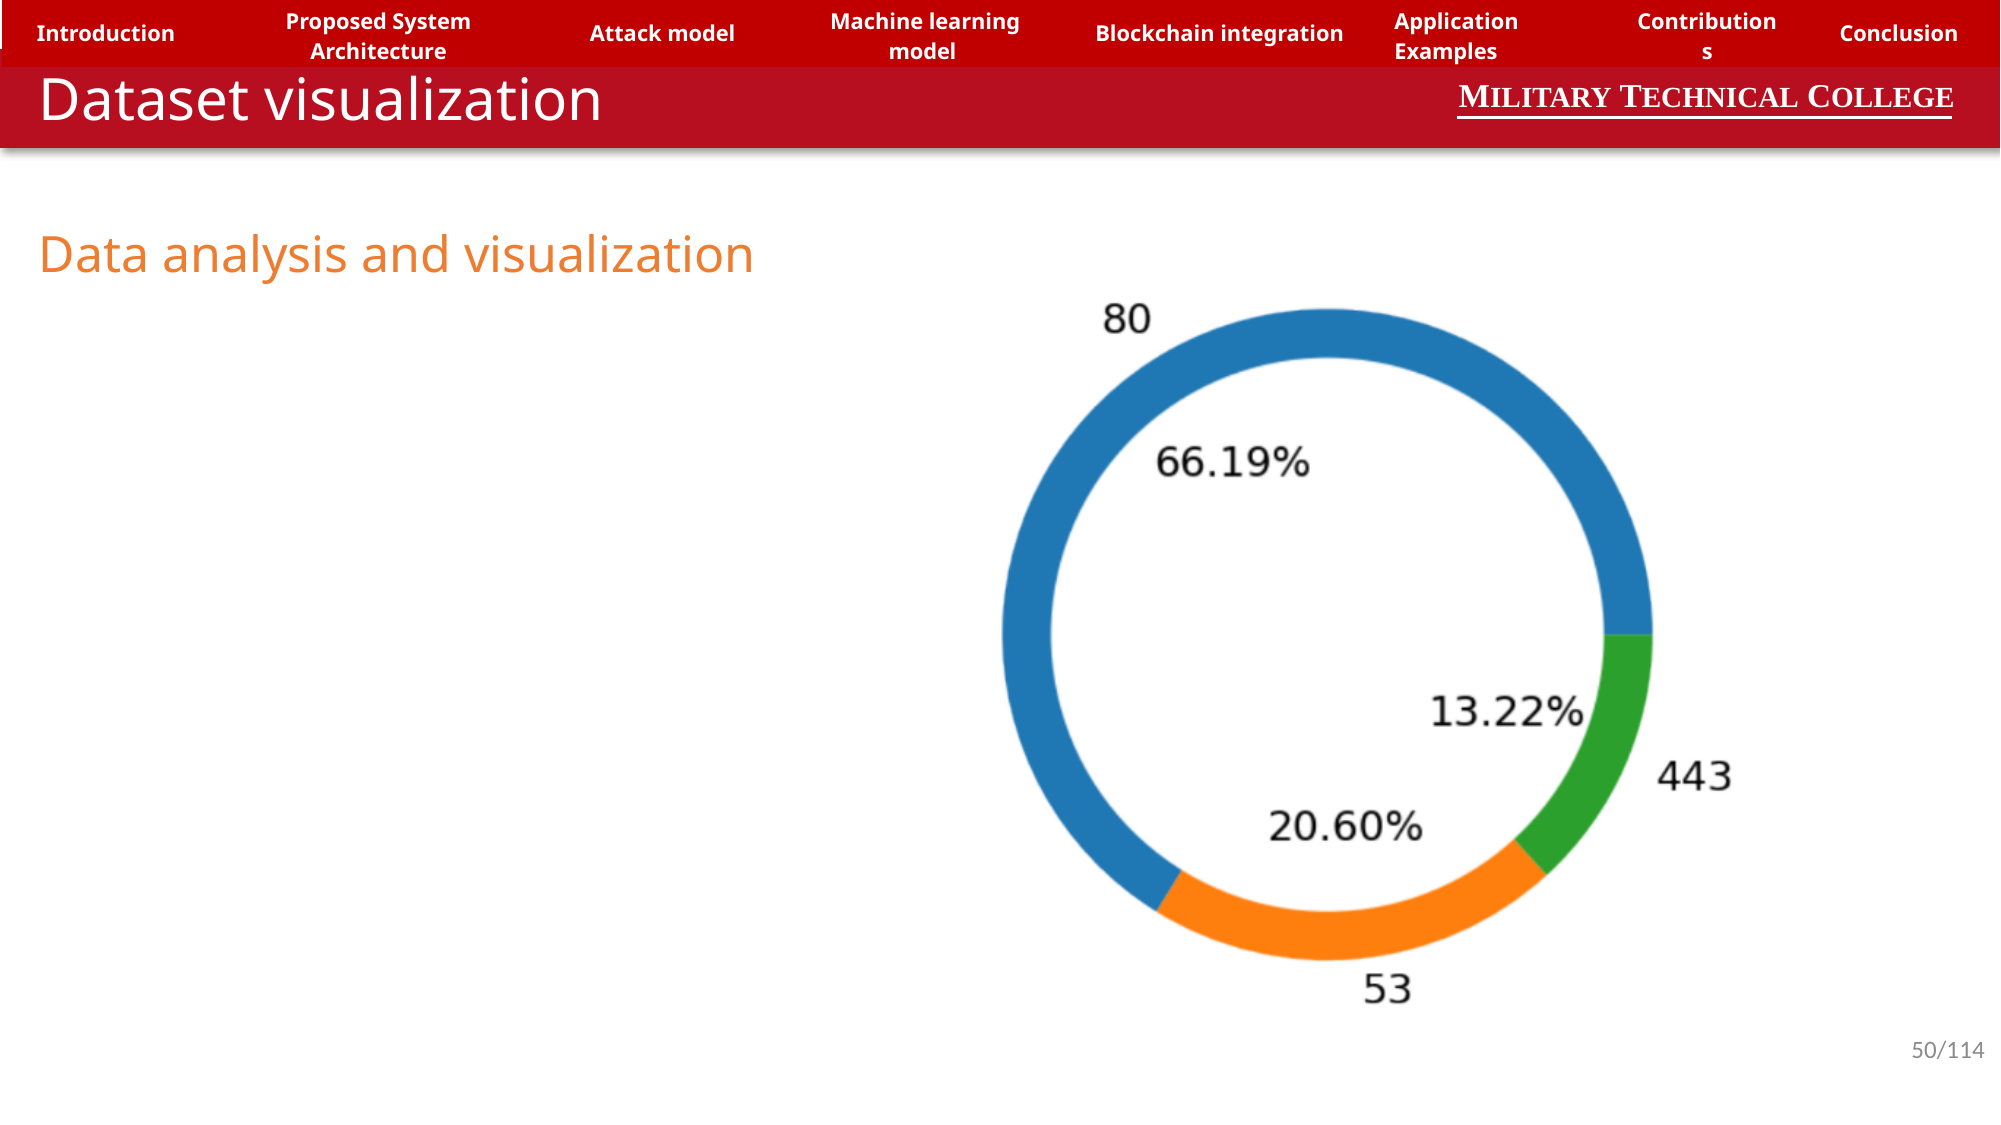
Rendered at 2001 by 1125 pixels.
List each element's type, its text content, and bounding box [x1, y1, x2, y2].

text_box Data analysis and visualization [23, 214, 1034, 290]
picture [949, 280, 1763, 1035]
table_header Conclusion [1797, 0, 2000, 49]
table_header Machine learning model [785, 0, 1066, 49]
table_header Application Examples [1379, 0, 1618, 49]
table_header Proposed System Architecture [211, 0, 546, 49]
table_header Attack model [546, 0, 785, 49]
table_header Introduction [2, 0, 211, 49]
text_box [1443, 66, 2000, 123]
table_header Blockchain integration [1066, 0, 1379, 49]
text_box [0, 49, 2000, 148]
table_header Contributions [1618, 0, 1797, 49]
